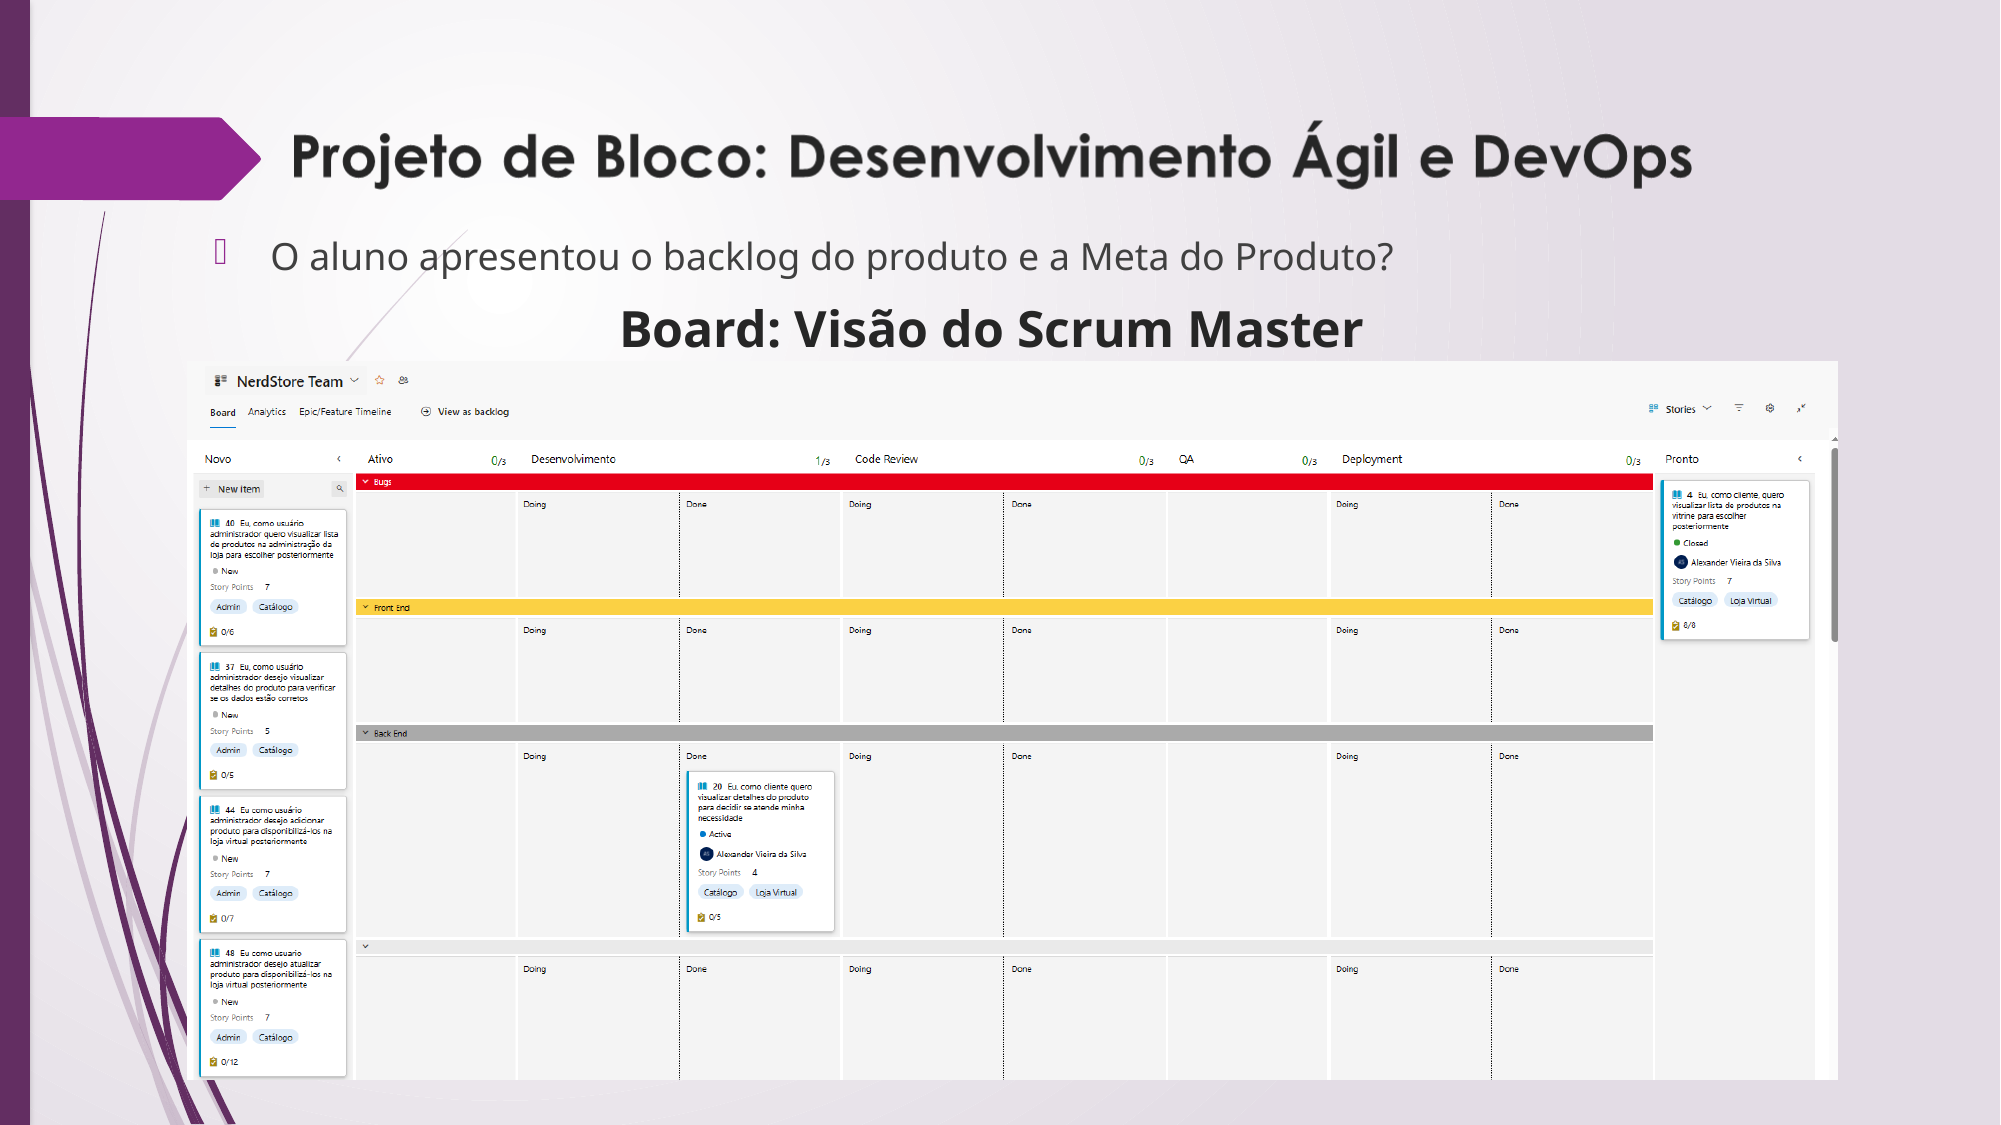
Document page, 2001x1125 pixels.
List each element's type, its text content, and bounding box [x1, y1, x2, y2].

picture [254, 100, 1730, 226]
list O aluno apresentou o backlog do produto e a Meta do Produto? [199, 225, 1505, 296]
title Board: Visão do Scrum Master [604, 296, 1380, 360]
picture [187, 360, 1839, 1080]
